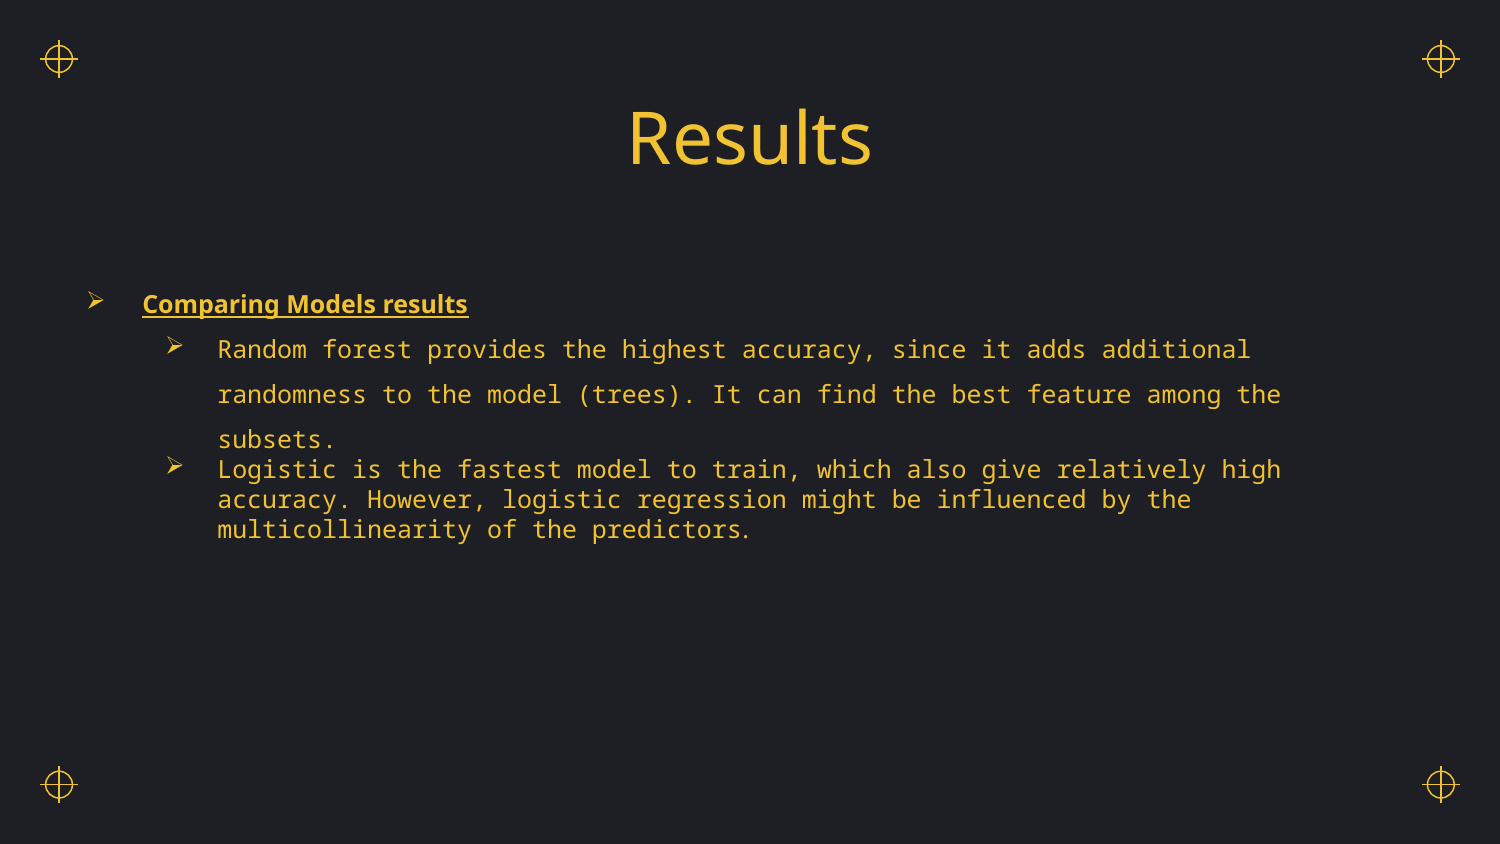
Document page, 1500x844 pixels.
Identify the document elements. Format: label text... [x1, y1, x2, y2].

title Results [118, 88, 1382, 183]
text_box Comparing Models results Random forest provides the highest accuracy, since it adds additional randomness to the model (trees). It can find the best feature among the subsets. Logistic is the fastest model to train, which also give relatively high accuracy. However, logistic regression might be influenced by the multicollinearity of the predictors. [52, 258, 1344, 710]
